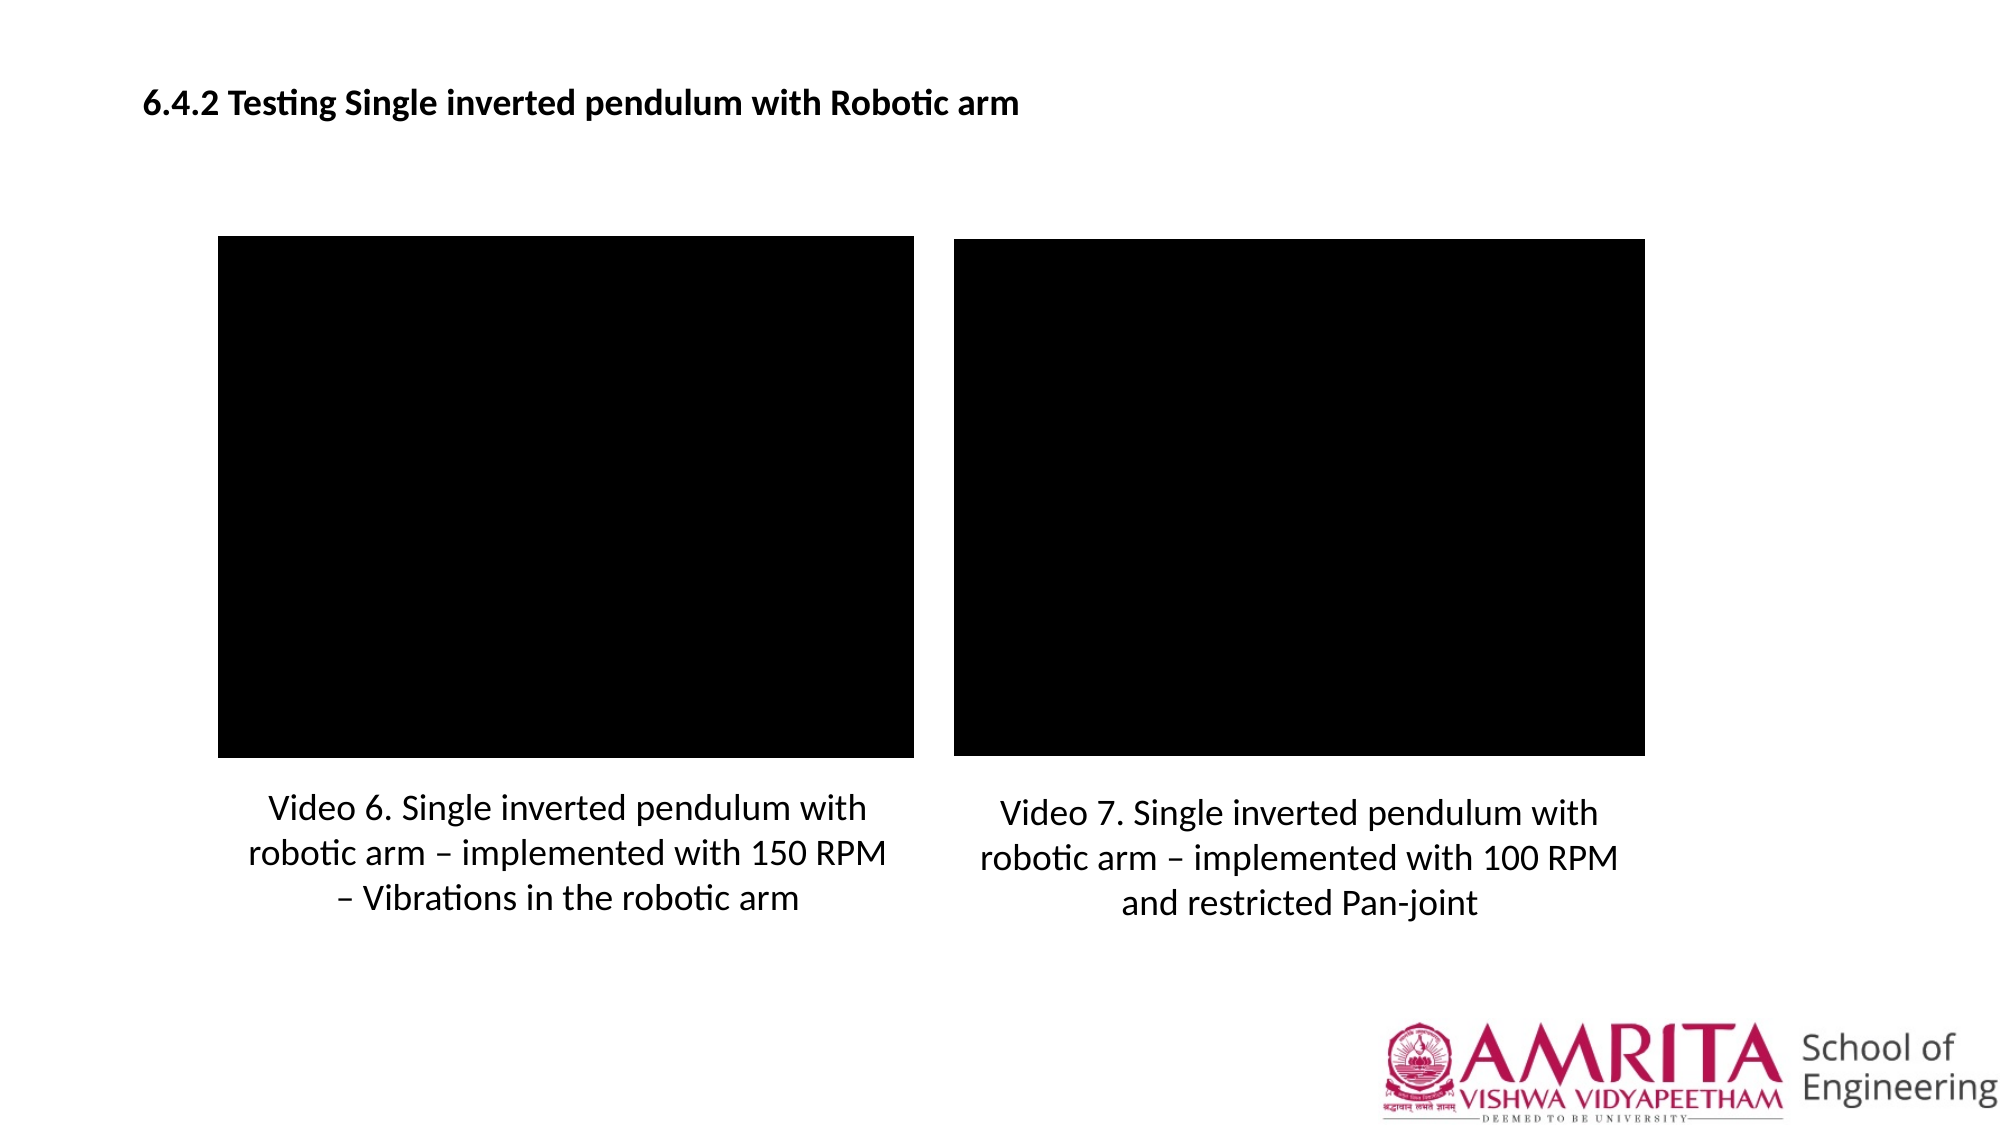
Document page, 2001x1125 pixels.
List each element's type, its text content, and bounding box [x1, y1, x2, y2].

text_box Video 6. Single inverted pendulum with robotic arm – implemented with 150 RPM – Vibrations in the robotic arm [226, 775, 910, 925]
text_box 6.4.2 Testing Single inverted pendulum with Robotic arm [127, 70, 1117, 131]
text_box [217, 236, 915, 759]
picture [1378, 1018, 2000, 1125]
text_box Video 7. Single inverted pendulum with robotic arm – implemented with 100 RPM and restricted Pan-joint [958, 780, 1642, 931]
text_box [954, 238, 1645, 757]
